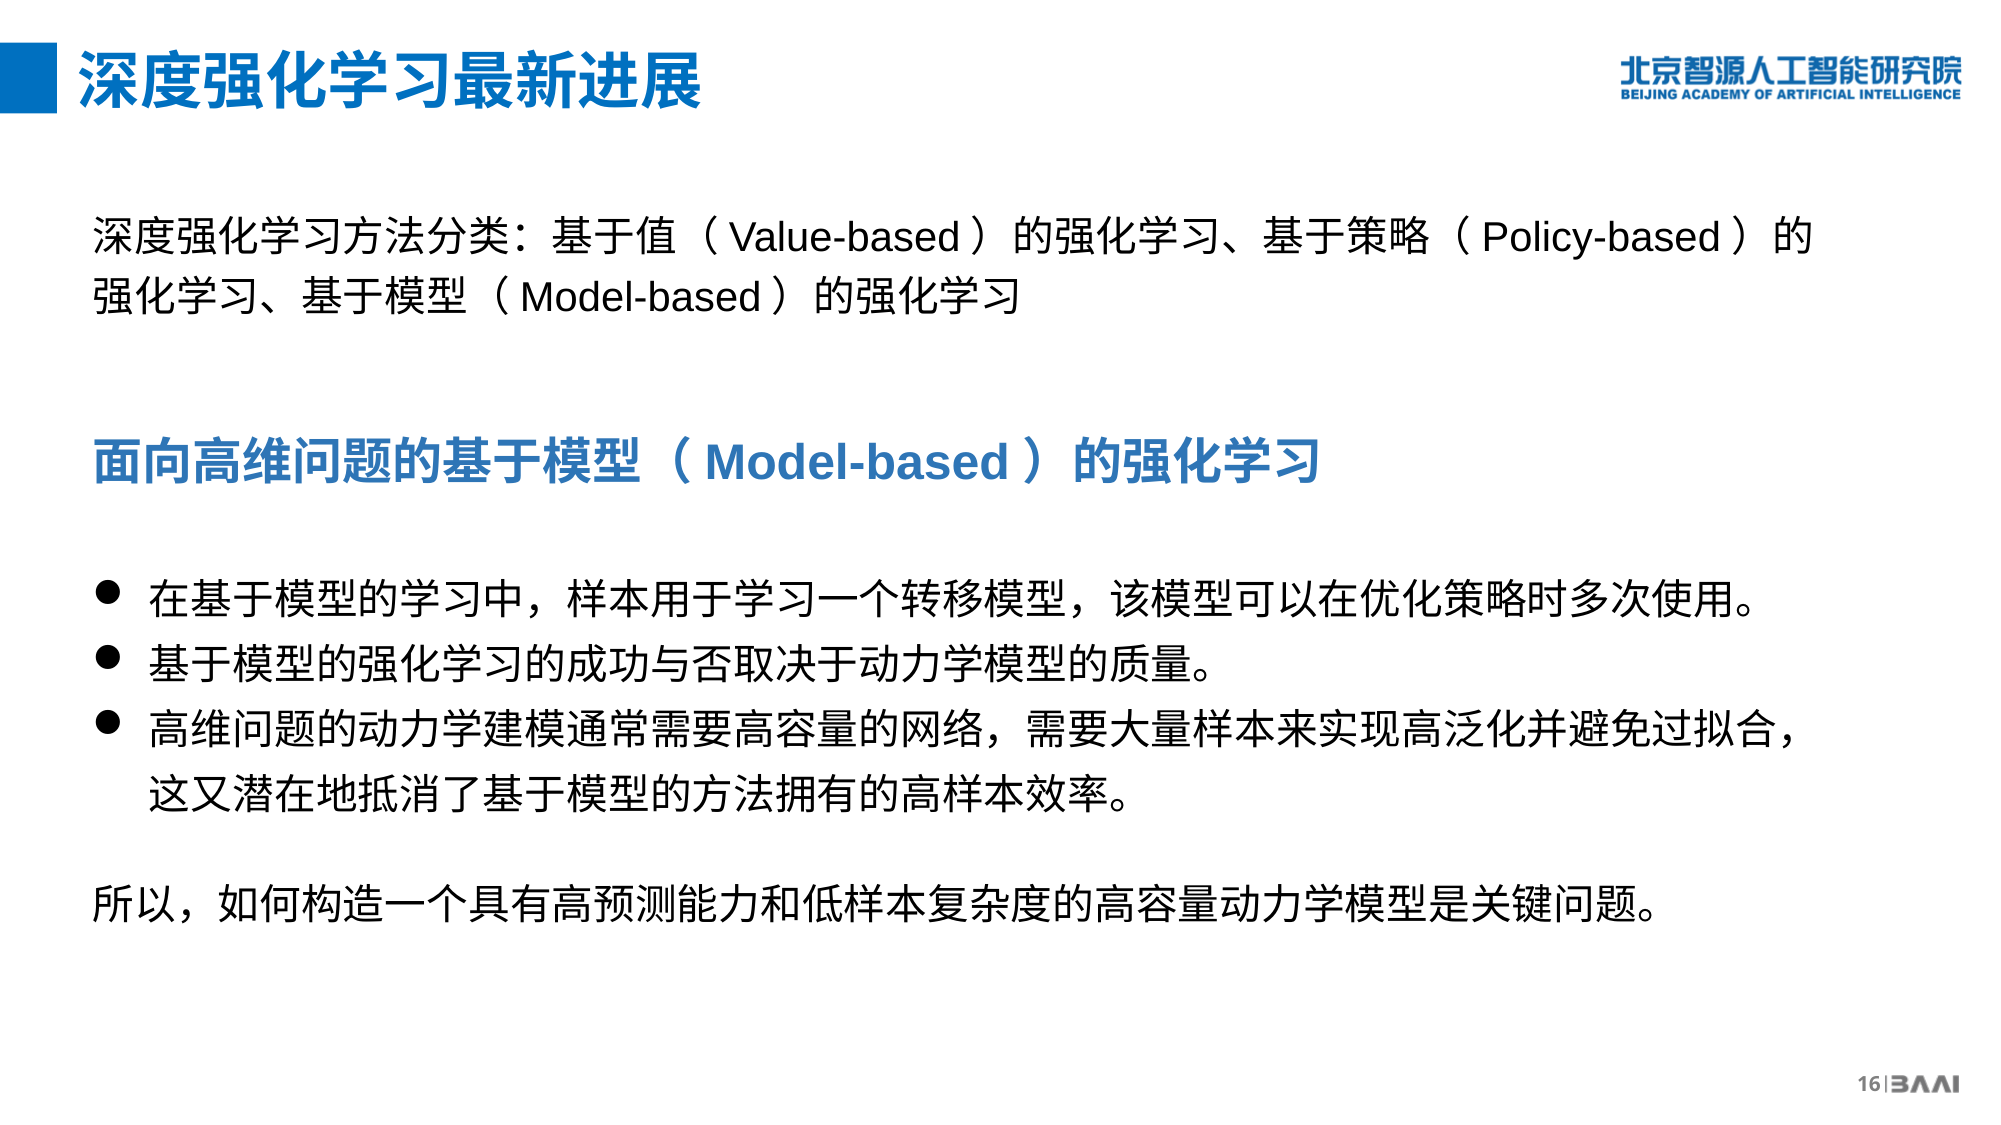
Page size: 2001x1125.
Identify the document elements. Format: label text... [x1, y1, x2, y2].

list 深度强化学习最新进展 [77, 49, 1588, 107]
slide_number 16 [1836, 1073, 1896, 1095]
picture [1896, 1073, 1963, 1095]
text_box 深度强化学习方法分类：基于值（Value-based）的强化学习、基于策略（Policy-based）的强化学习、基于模型（Model-based）的强化学习 面向高维问题的基于模型（Model-based）的强化学习 在基于模型的学习中，样本用于学习一个转移模型，该模型可以在优化策略时多次使用。 基于模型的强化学习的成功与否取决于动力学模型的质量。 高维问题的动力学建模通常需要高容量的网络，需要大量样本来实现高泛化并避免过拟合，这又潜在地抵消了基于模型的方法拥有的高样本效率。 所以，如何构造一个具有高预测能力和低样本复杂度的高容量动力学模型是关键问题。 [77, 192, 1847, 981]
picture [1613, 38, 1972, 117]
